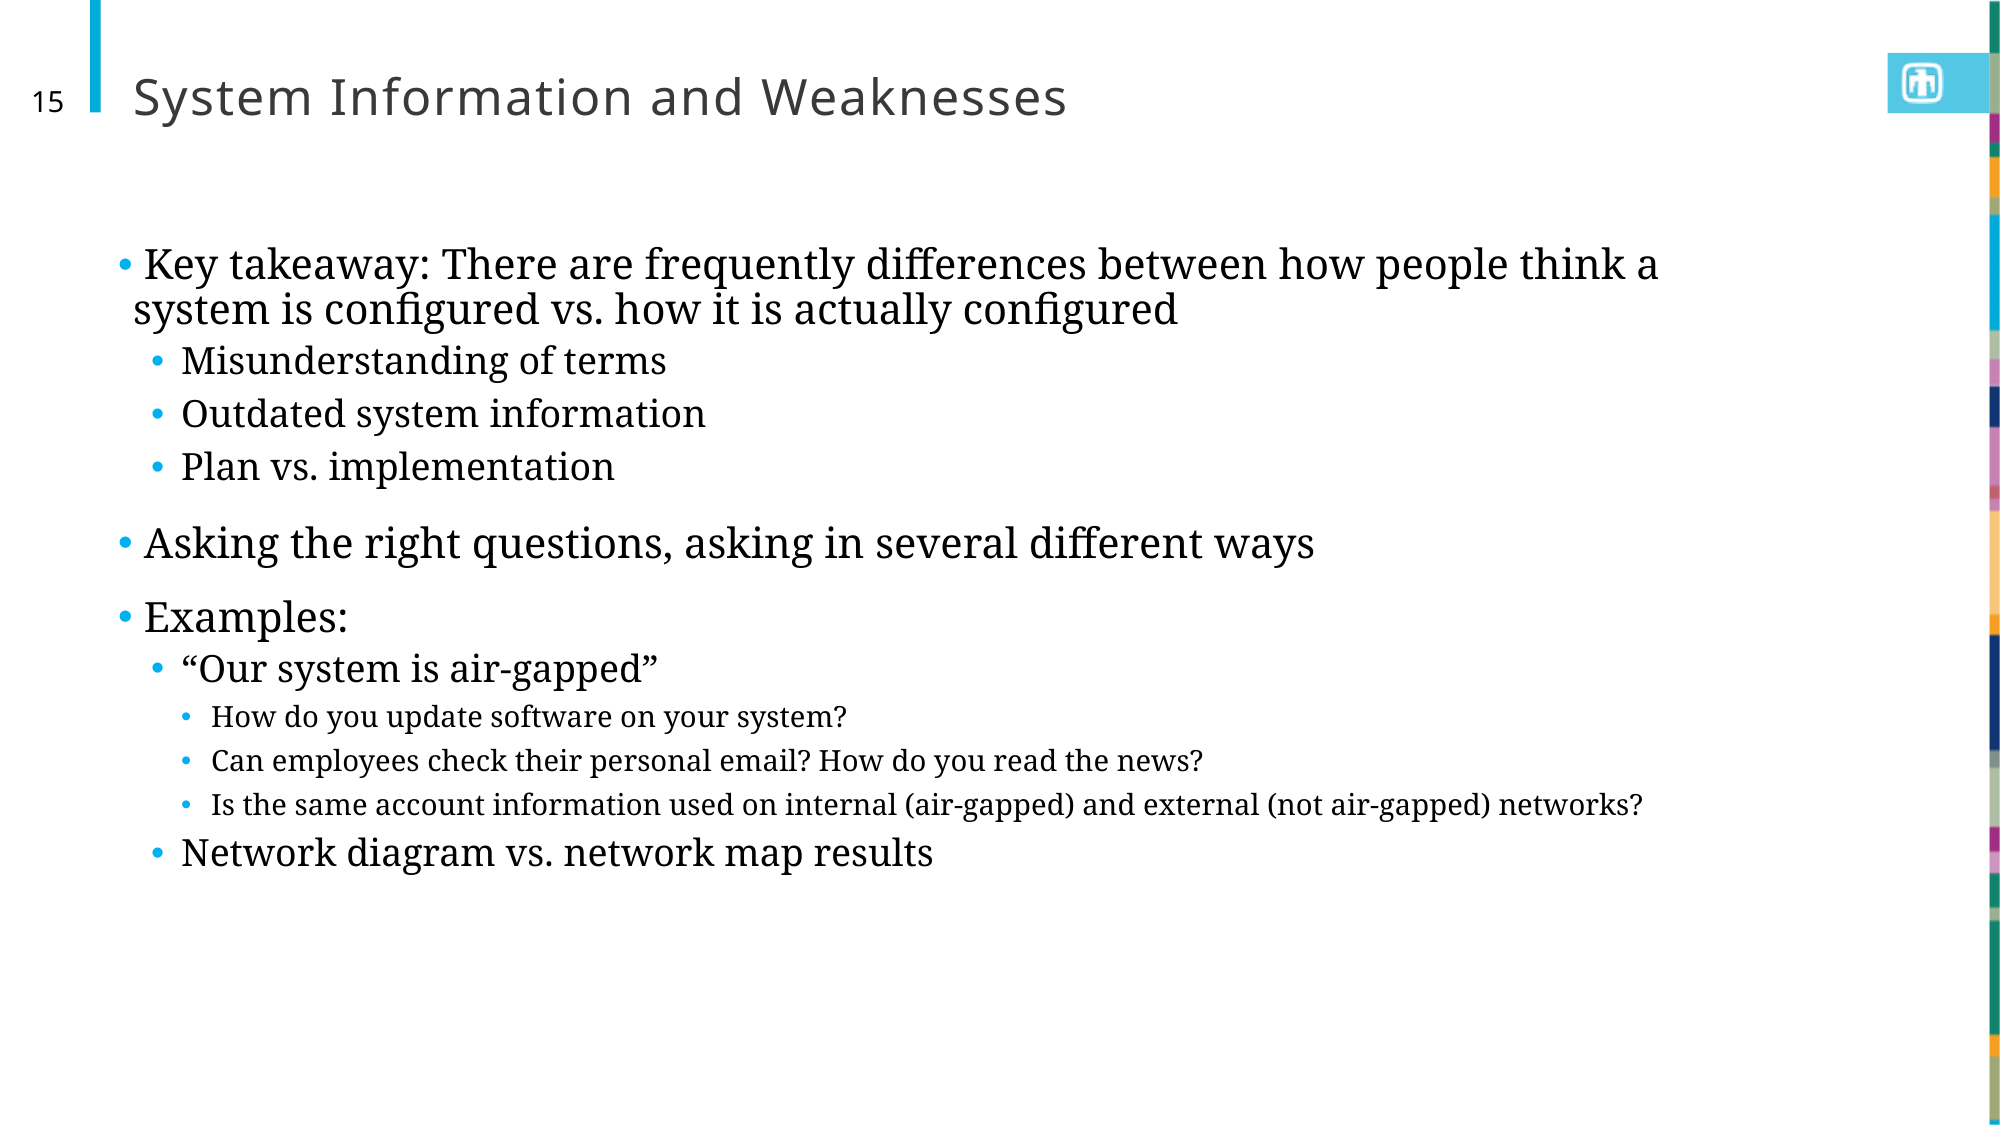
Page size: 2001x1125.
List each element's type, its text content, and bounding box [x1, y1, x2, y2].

picture [1990, 330, 1999, 1120]
list Key takeaway: There are frequently differences between how people think a system is configured vs. how it is actually configured Misunderstanding of terms Outdated system information Plan vs. implementation Asking the right questions, asking in several different ways Examples: “Our system is air-gapped” How do you update software on your system? Can employees check their personal email? How do you read the news? Is the same account information used on internal (air-gapped) and external (not air-gapped) networks? Network diagram vs. network map results [118, 236, 1769, 1031]
picture [1901, 62, 1944, 104]
picture [1990, 1, 1999, 215]
title System Information and Weaknesses [118, 39, 1769, 133]
slide_number 15 [10, 73, 80, 133]
